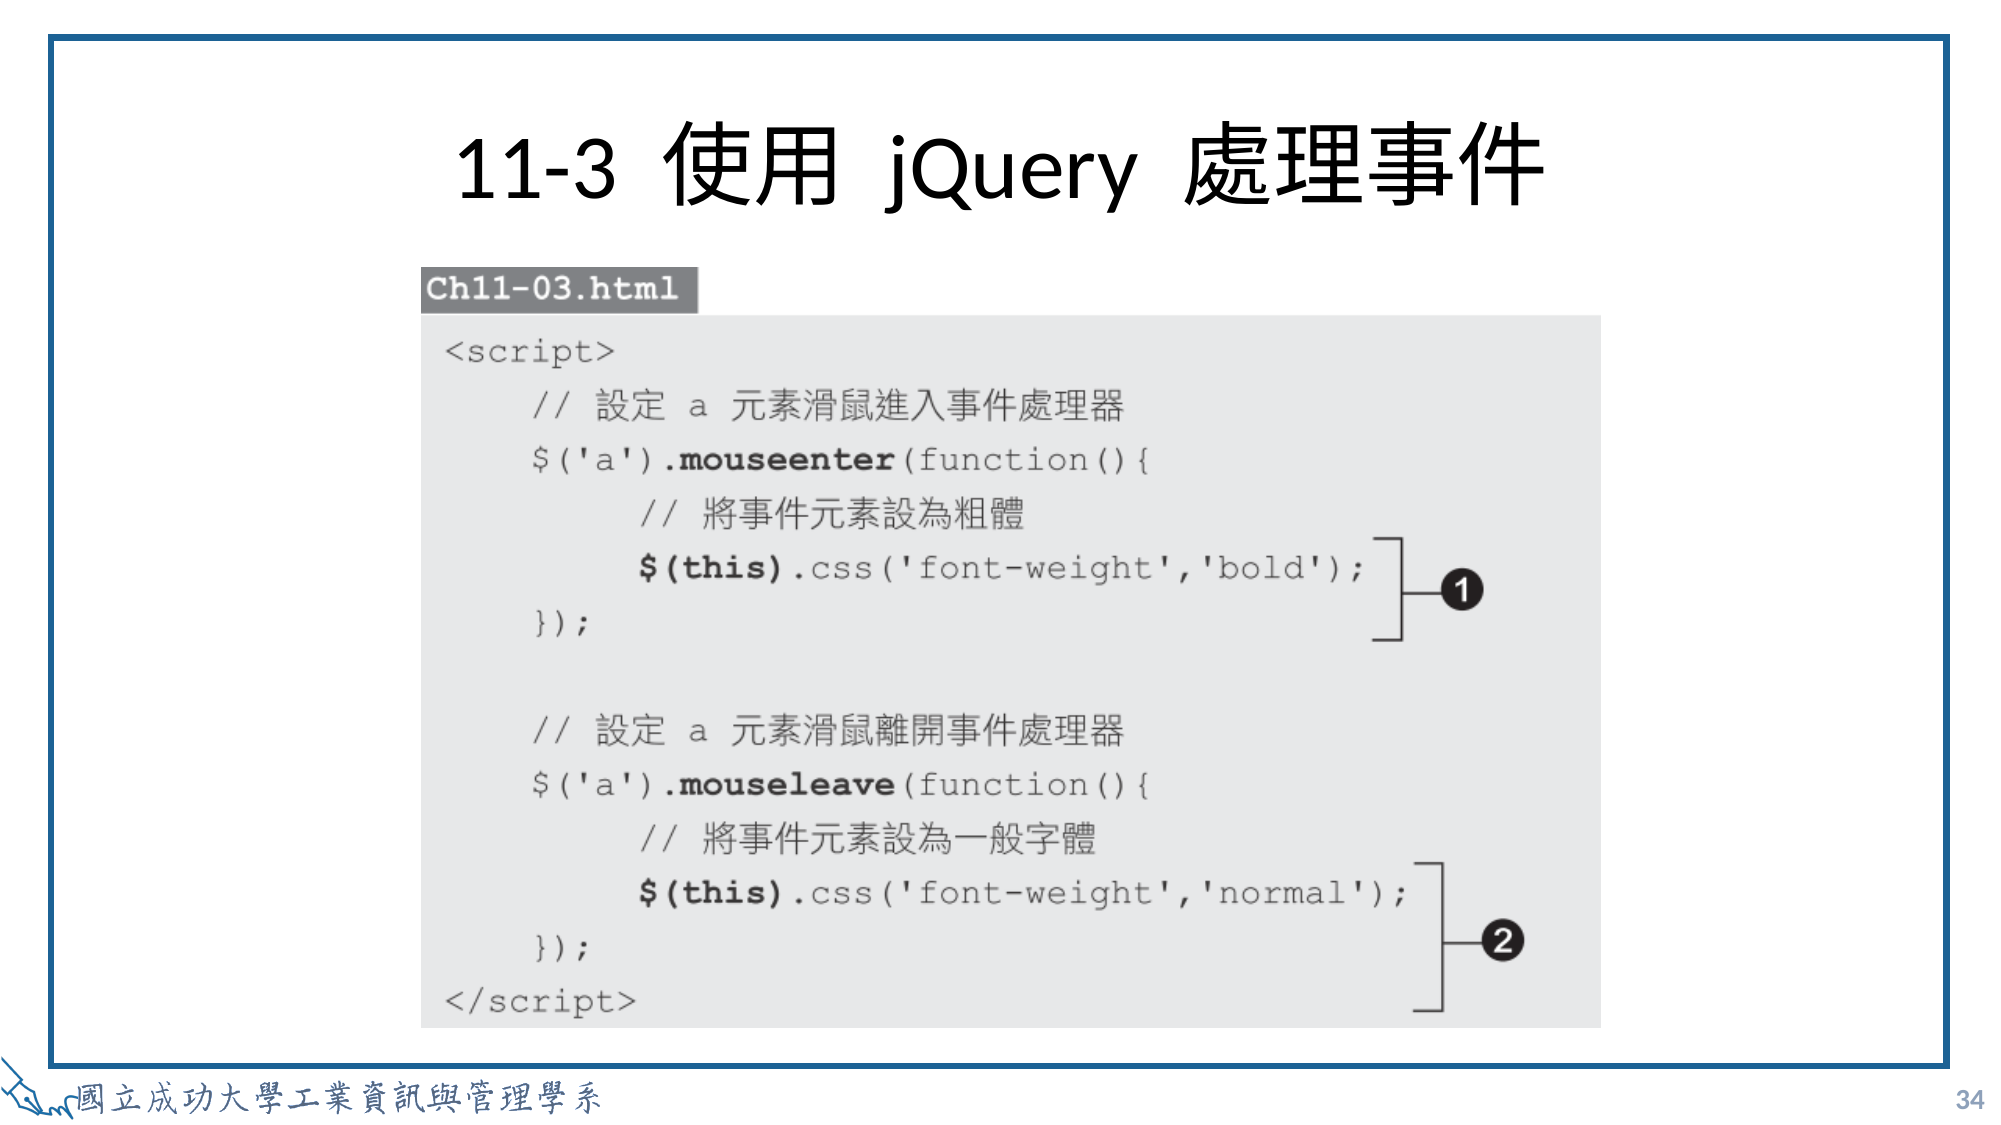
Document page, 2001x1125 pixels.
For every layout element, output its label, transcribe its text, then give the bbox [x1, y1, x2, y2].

title 11-3 使用 jQuery 處理事件 [137, 59, 1863, 278]
picture [0, 1049, 80, 1125]
picture [421, 267, 1601, 1029]
slide_number 34 [1550, 1067, 2000, 1125]
